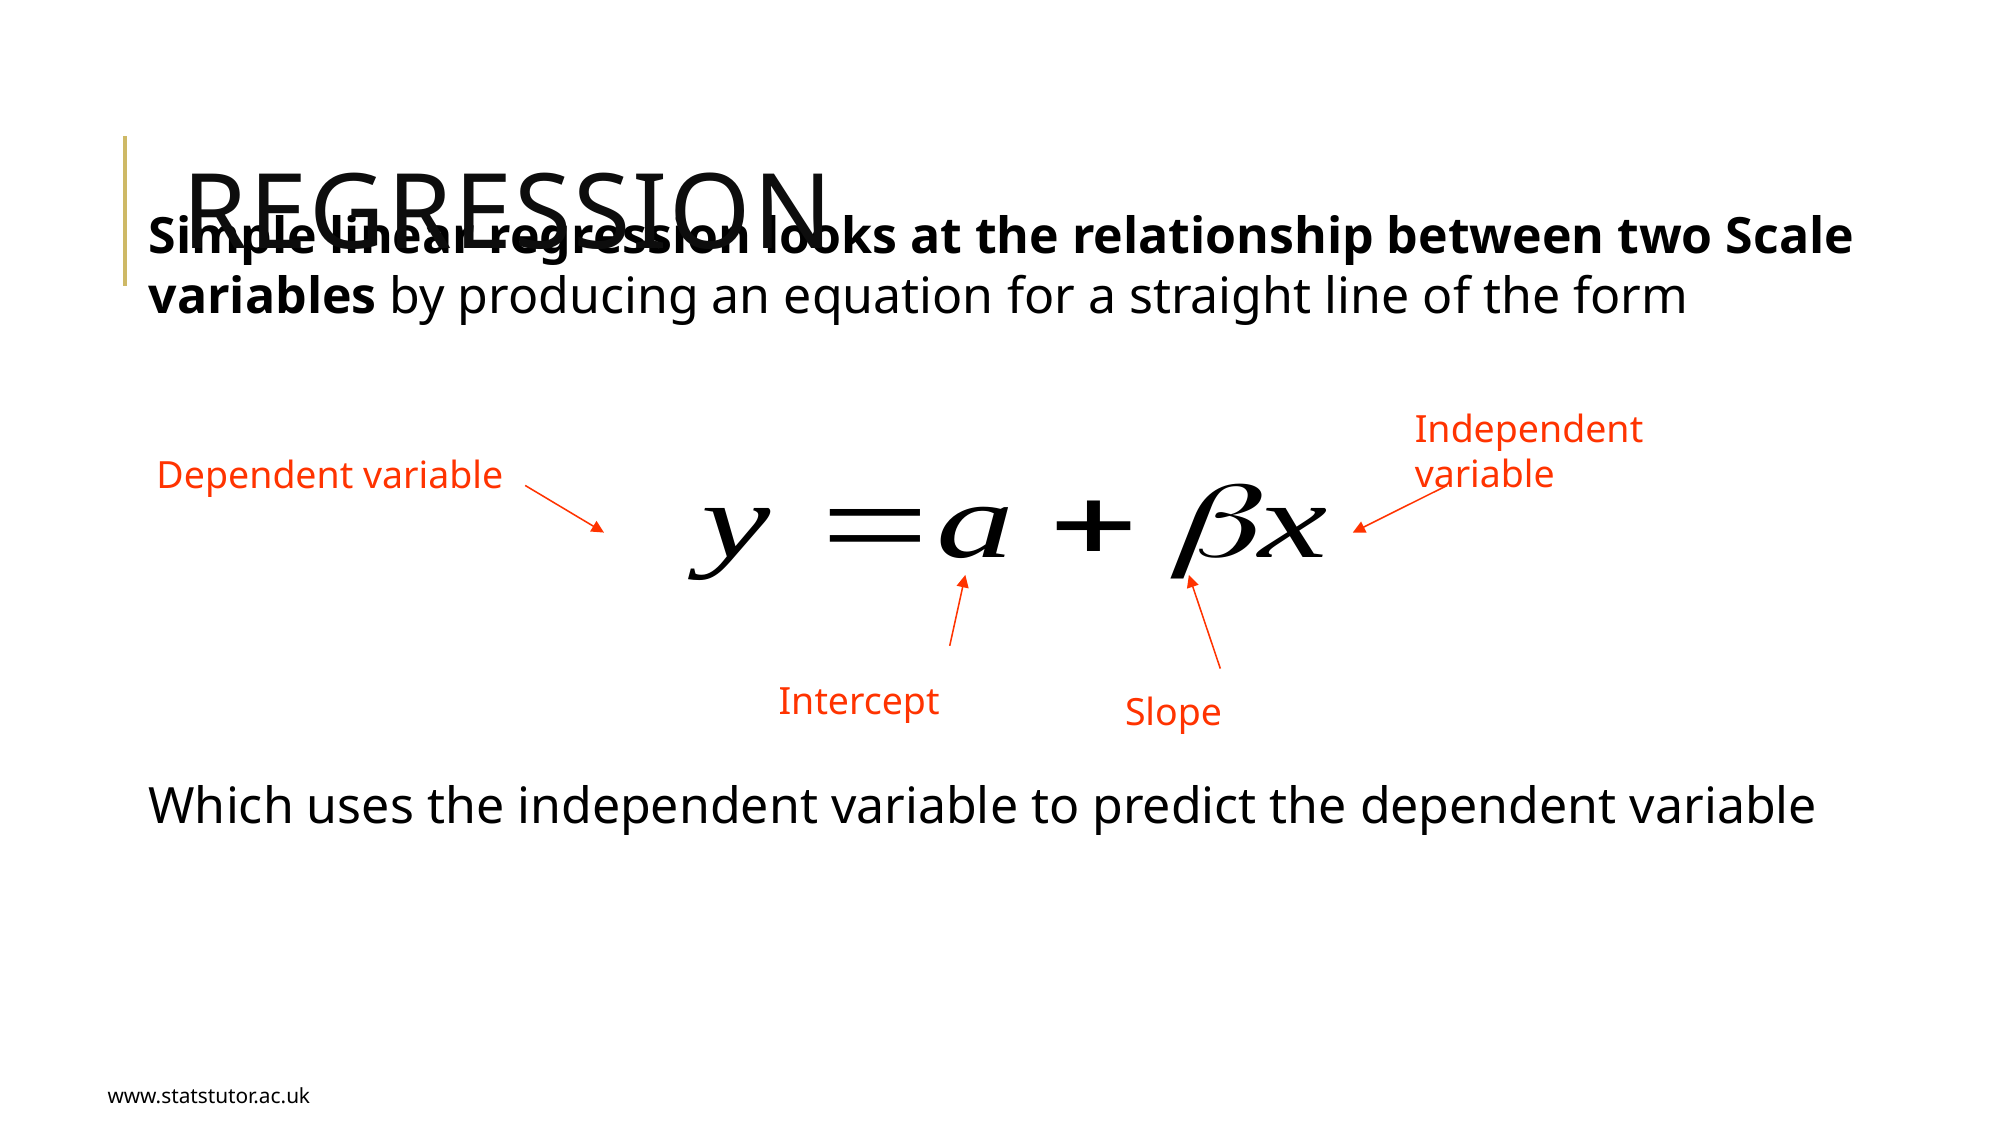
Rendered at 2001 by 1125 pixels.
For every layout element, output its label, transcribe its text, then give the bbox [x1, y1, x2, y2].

text_box Independent variable [1400, 397, 1794, 503]
text_box Simple linear regression looks at the relationship between two Scale variables by producing an equation for a straight line of the form Which uses the independent variable to predict the dependent variable [133, 196, 1900, 841]
title Regression [168, 96, 1763, 342]
text_box Slope [1110, 680, 1362, 741]
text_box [661, 458, 1363, 602]
text_box [525, 485, 604, 533]
text_box Dependent variable [141, 443, 662, 504]
text_box Intercept [763, 669, 1047, 729]
text_box www.statstutor.ac.uk [0, 1062, 325, 1116]
